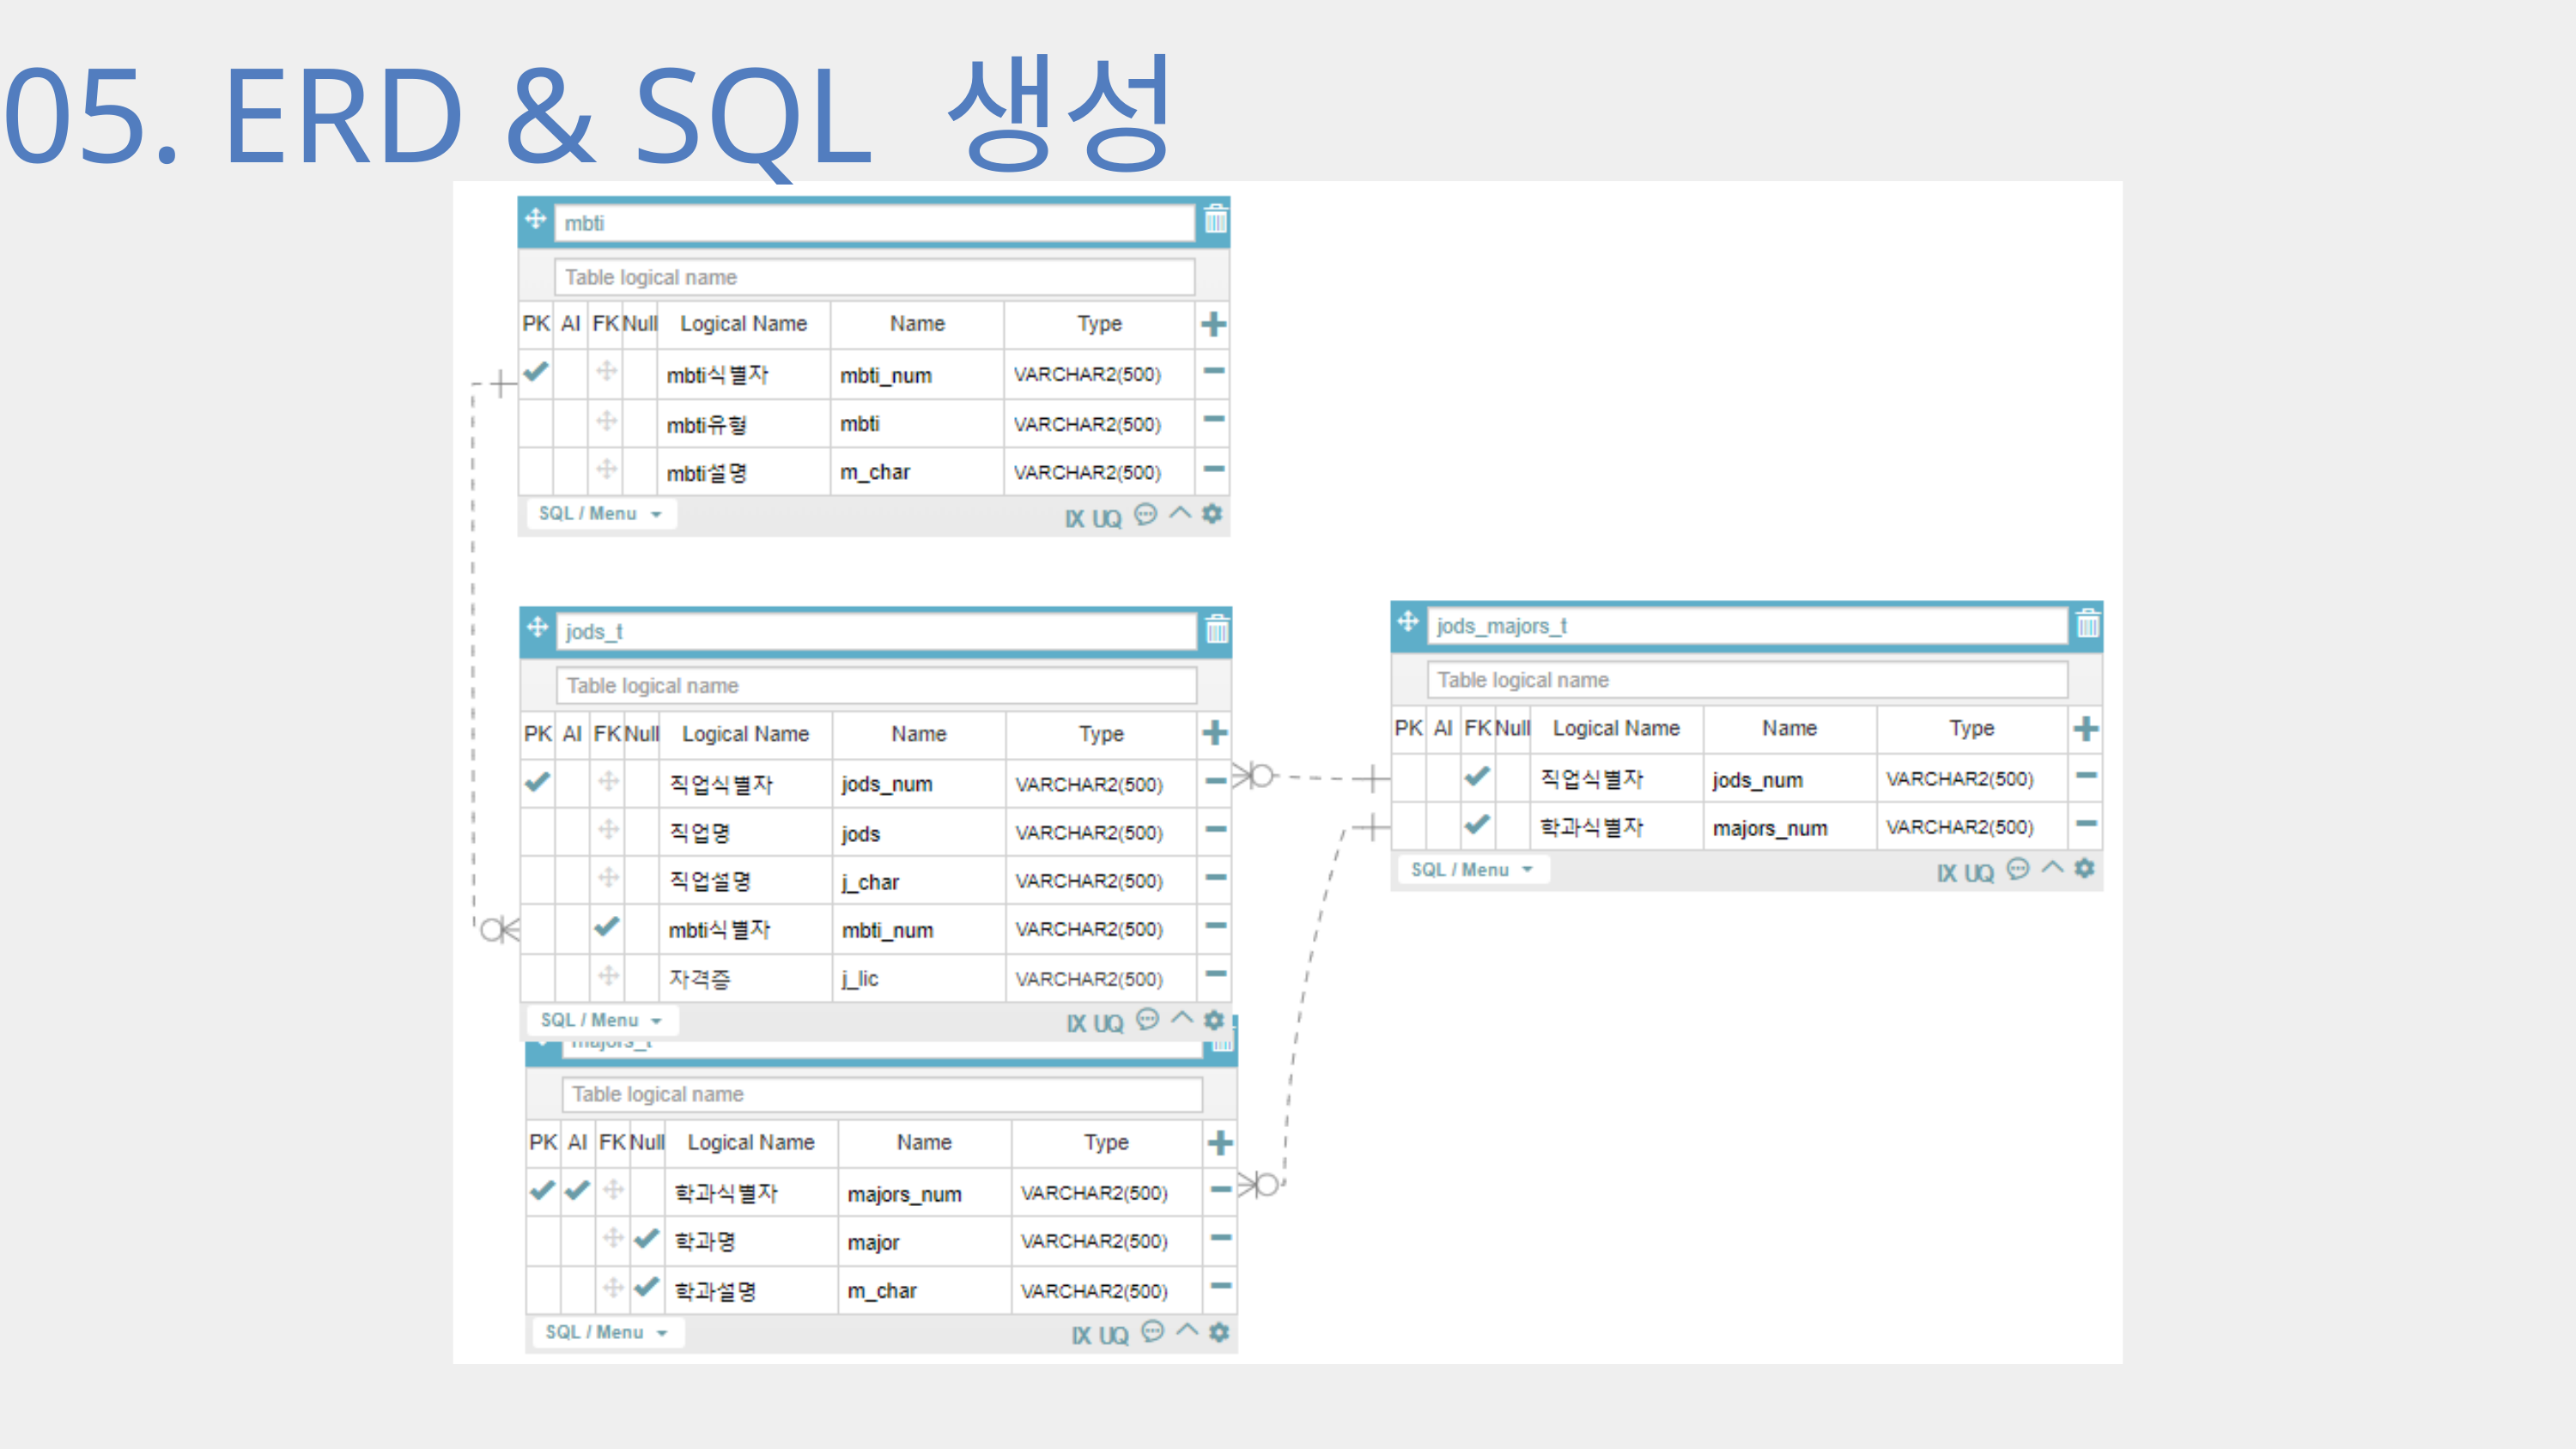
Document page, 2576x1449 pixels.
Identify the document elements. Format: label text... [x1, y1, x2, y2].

text_box 05. ERD & SQL 생성 [0, 5, 1288, 189]
text_box [453, 181, 2123, 1364]
